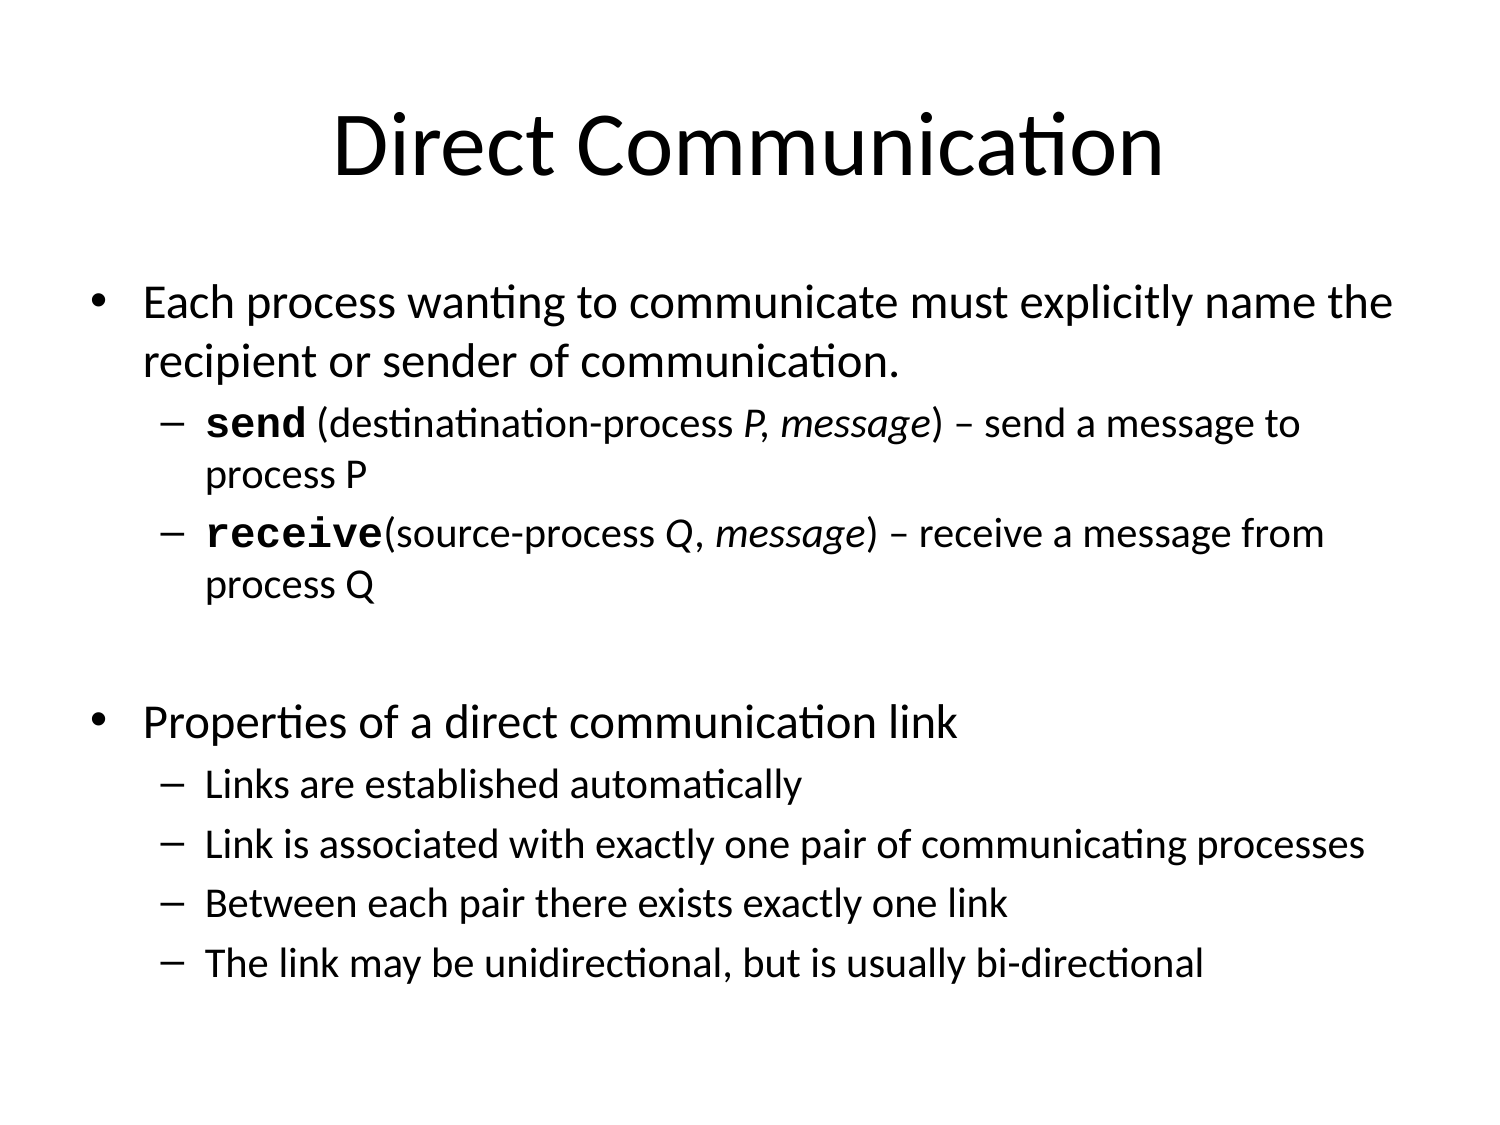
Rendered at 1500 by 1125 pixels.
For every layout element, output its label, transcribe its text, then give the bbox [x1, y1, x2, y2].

list Each process wanting to communicate must explicitly name the recipient or sender of communication. send (destinatination-process P, message) – send a message to process P receive(source-process Q, message) – receive a message from process Q Properties of a direct communication link Links are established automatically Link is associated with exactly one pair of communicating processes Between each pair there exists exactly one link The link may be unidirectional, but is usually bi-directional [75, 262, 1425, 1005]
title Direct Communication [75, 45, 1425, 233]
